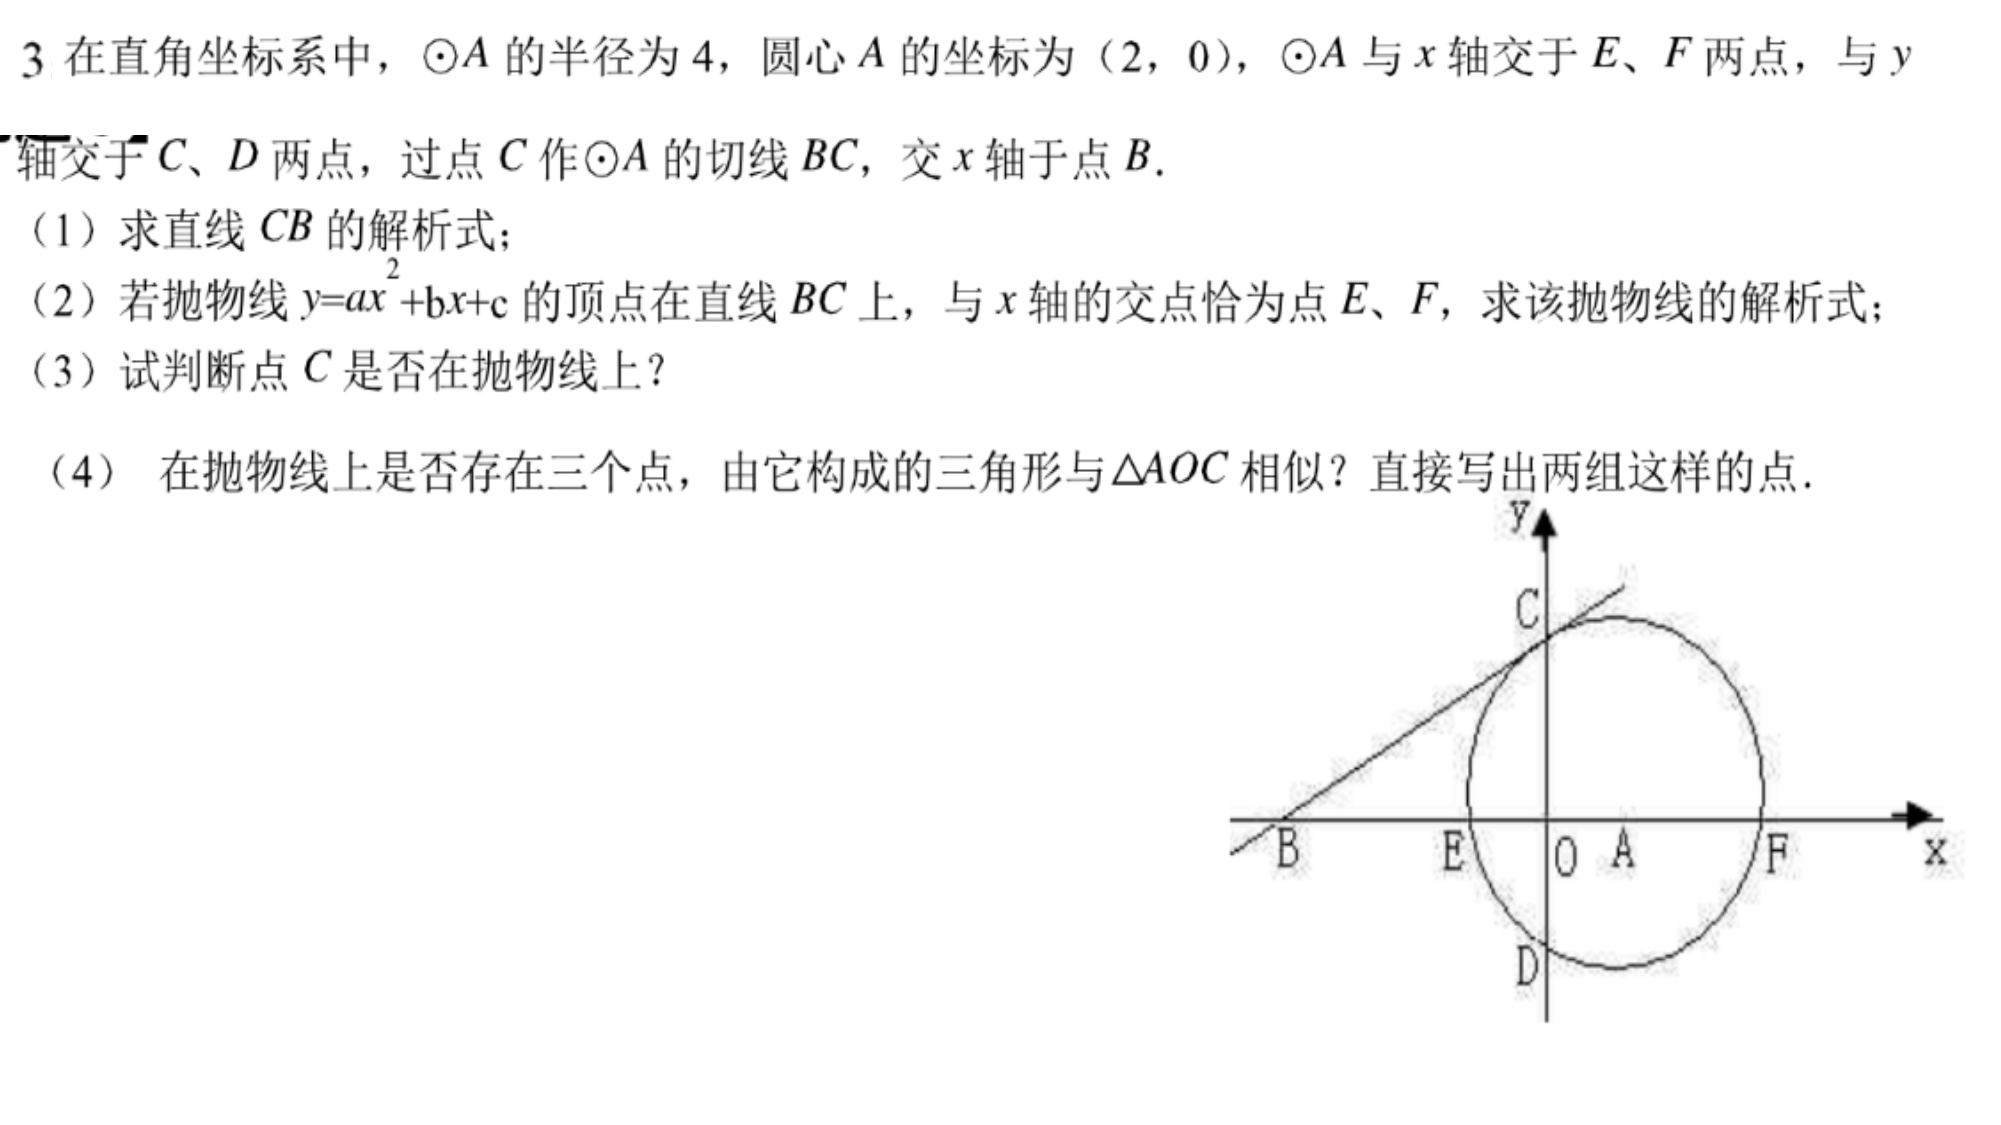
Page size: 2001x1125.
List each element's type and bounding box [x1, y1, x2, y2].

picture [0, 135, 2000, 1033]
picture [18, 28, 1948, 84]
